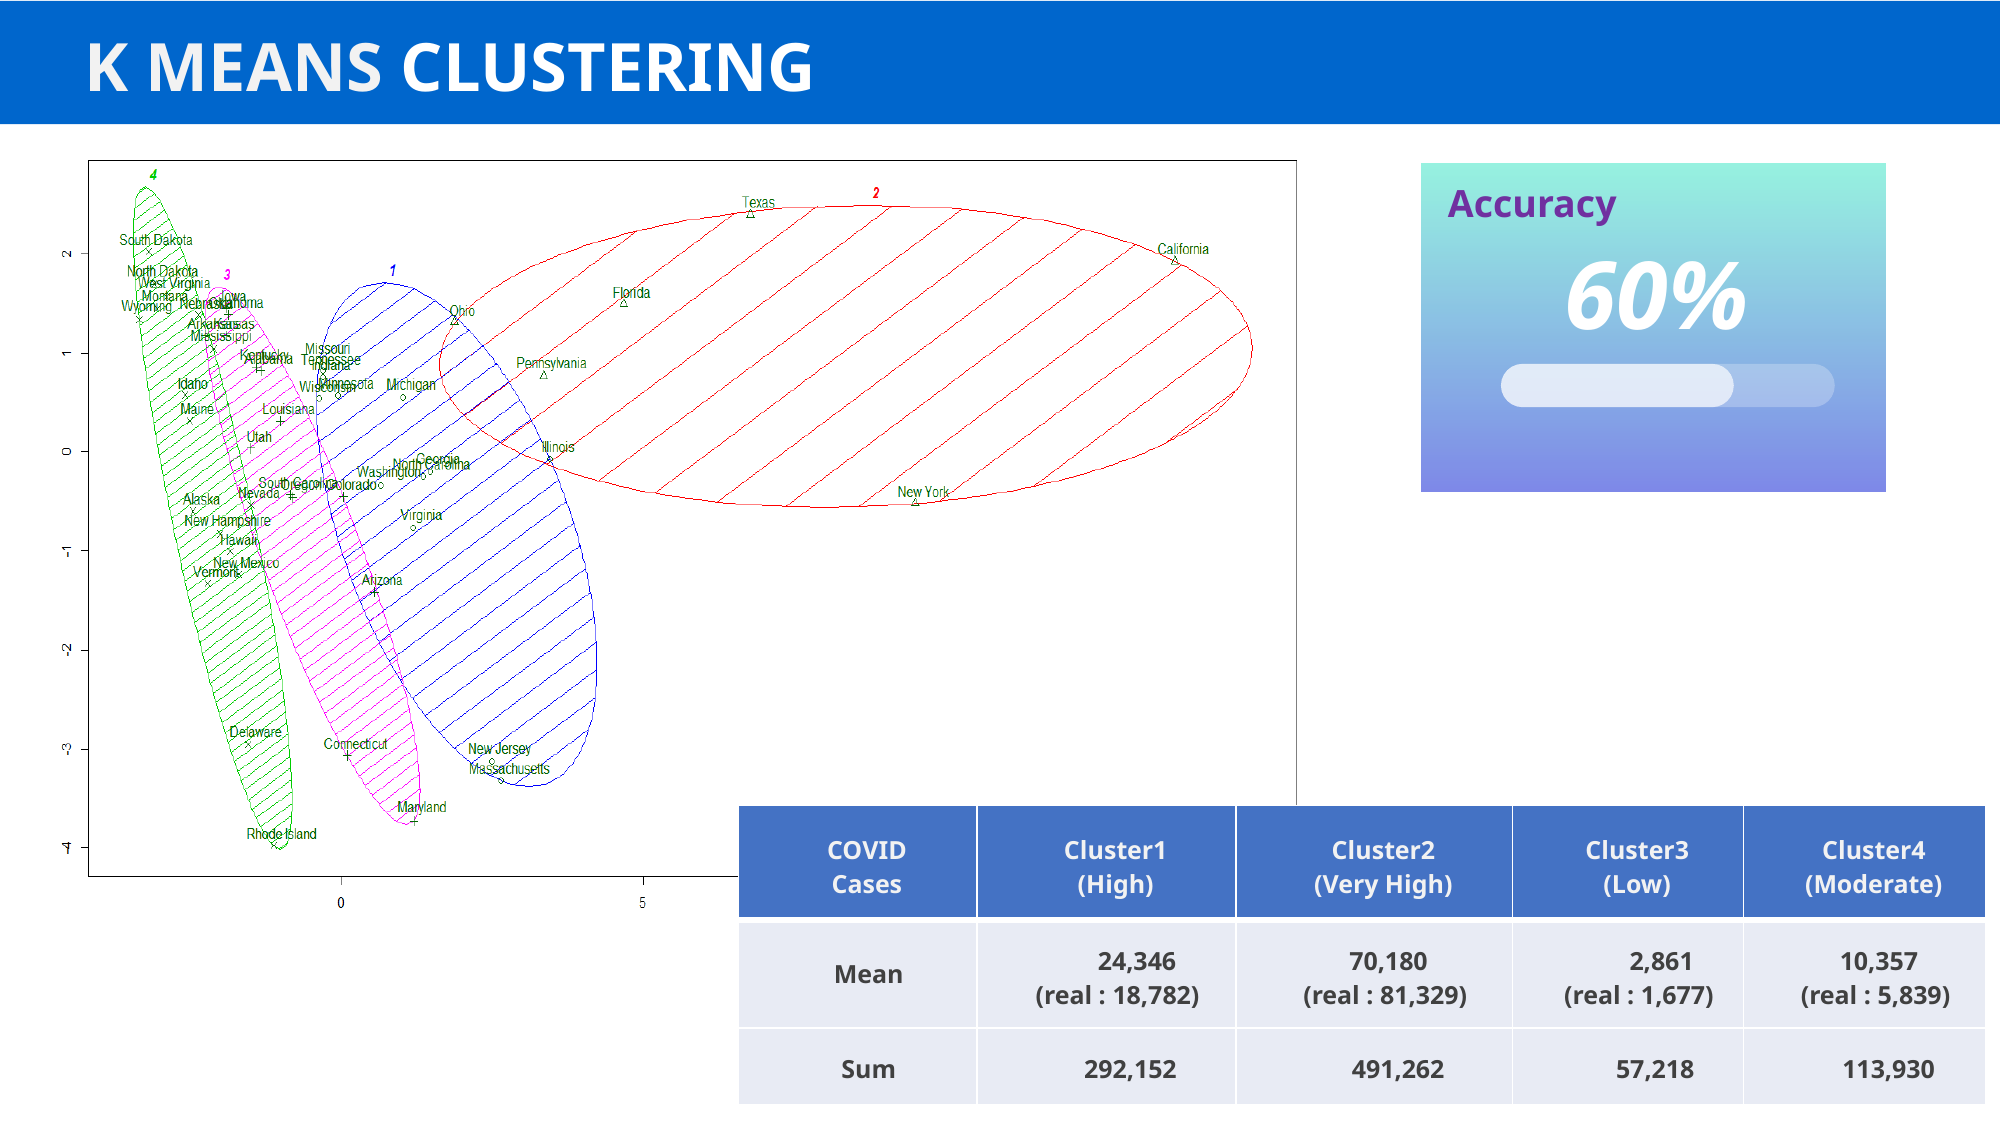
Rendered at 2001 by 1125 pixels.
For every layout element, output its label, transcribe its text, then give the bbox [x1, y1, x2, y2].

table_header Cluster4 (Moderate) [1744, 806, 1985, 917]
text_box Accuracy [1433, 173, 1649, 233]
table_header Cluster3 (Low) [1513, 806, 1743, 917]
text_box [1714, 362, 1836, 409]
table_cell 491,262 [1237, 1029, 1512, 1104]
table_cell 24,346 (real : 18,782) [978, 923, 1235, 1027]
text_box [0, 0, 2000, 125]
table_cell 113,930 [1744, 1029, 1985, 1104]
table_cell Sum [739, 1029, 976, 1104]
table_cell 2,861 (real : 1,677) [1513, 923, 1743, 1027]
table_cell 70,180 (real : 81,329) [1237, 923, 1512, 1027]
table_cell 292,152 [978, 1029, 1235, 1104]
table_header Cluster2 (Very High) [1237, 806, 1512, 917]
picture [59, 151, 1303, 914]
table_cell 57,218 [1513, 1029, 1743, 1104]
text_box [1499, 362, 1735, 409]
text_box K MEANS CLUSTERING [69, 42, 1324, 114]
table_cell 10,357 (real : 5,839) [1744, 923, 1985, 1027]
text_box [1421, 163, 1886, 492]
text_box 60% [1564, 236, 1809, 349]
table_cell Mean [739, 923, 976, 1027]
